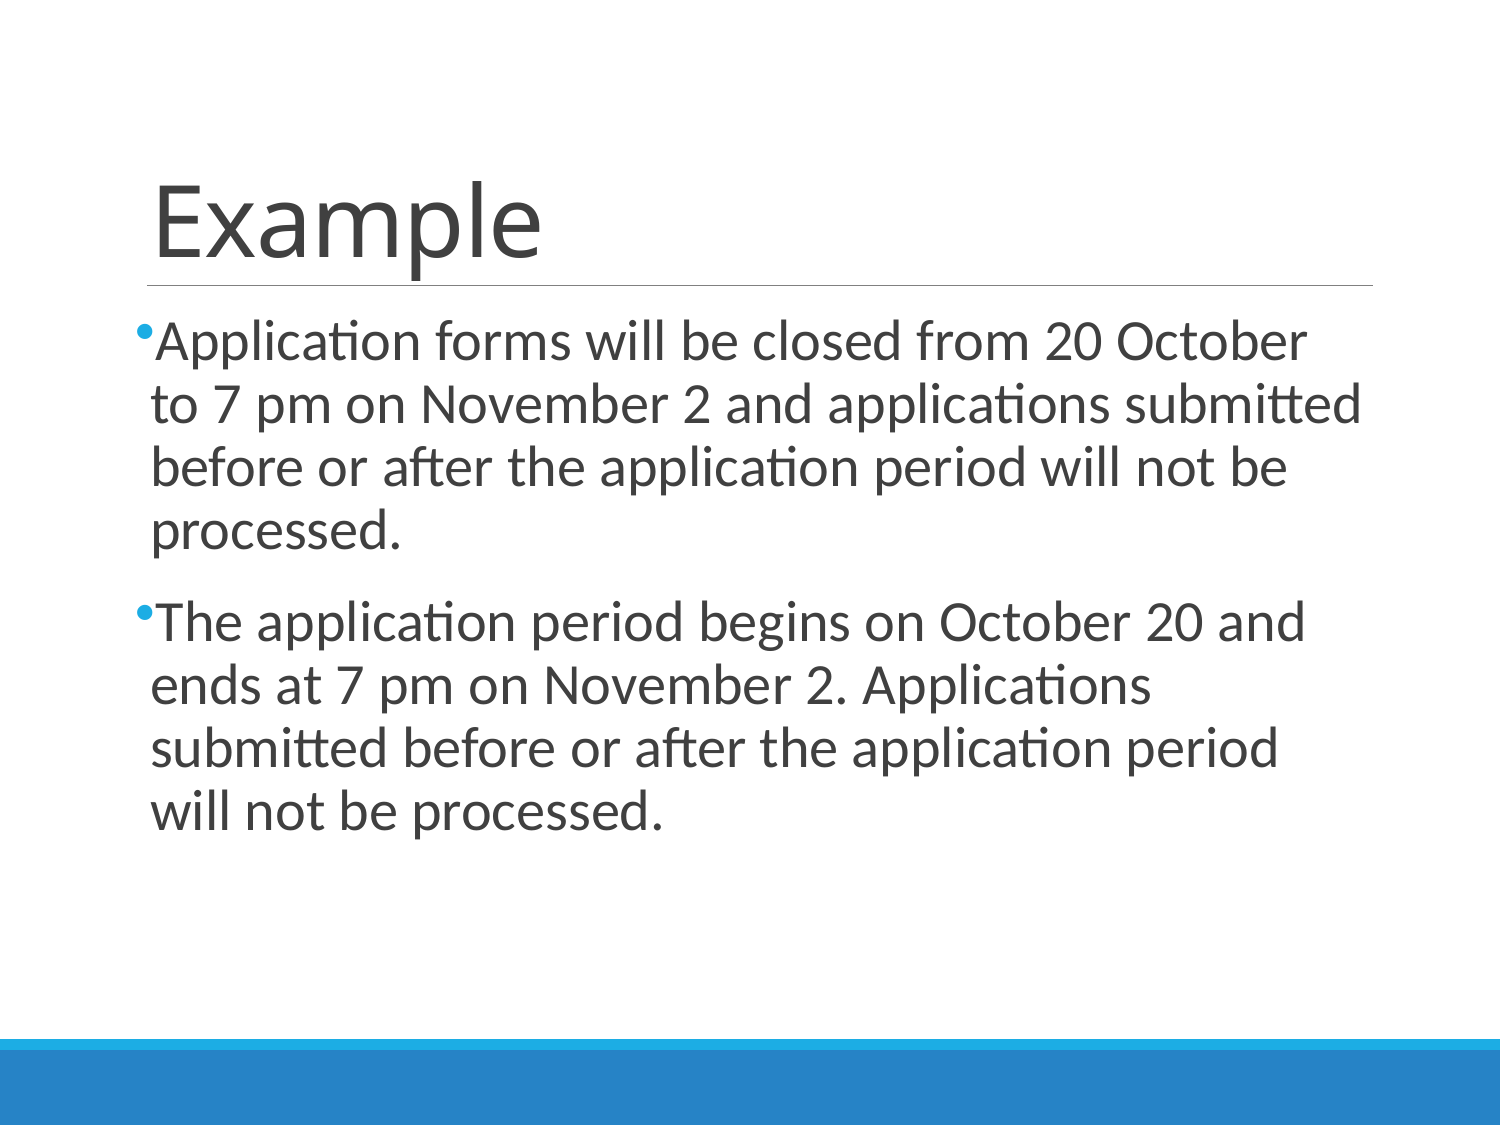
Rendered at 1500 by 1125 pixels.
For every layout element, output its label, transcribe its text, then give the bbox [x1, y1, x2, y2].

list Application forms will be closed from 20 October to 7 pm on November 2 and applications submitted before or after the application period will not be processed. The application period begins on October 20 and ends at 7 pm on November 2. Applications submitted before or after the application period will not be processed. [135, 302, 1373, 963]
title Example [135, 47, 1373, 285]
